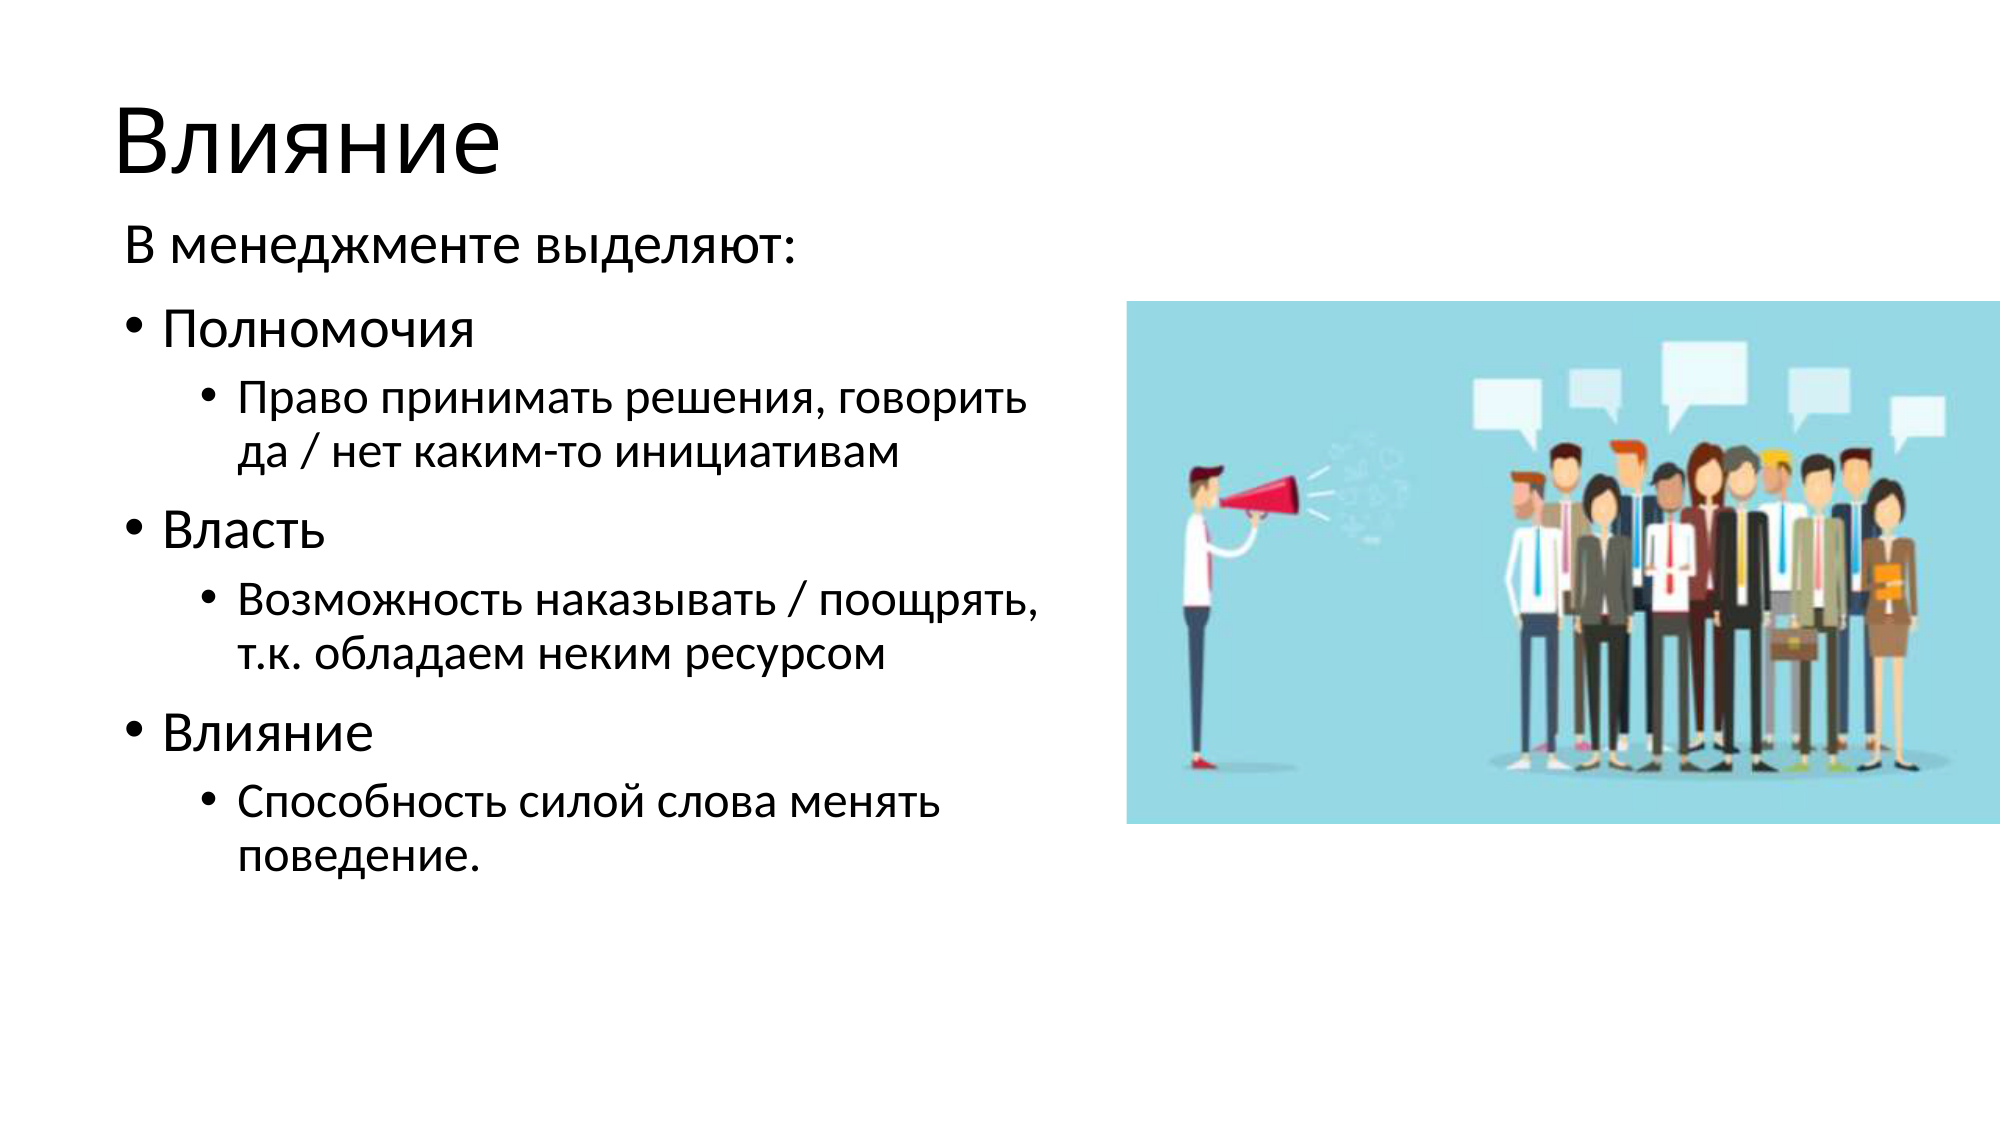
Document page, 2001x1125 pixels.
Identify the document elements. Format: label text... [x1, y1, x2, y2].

picture [1126, 301, 2000, 824]
list В менеджменте выделяют: Полномочия Право принимать решения, говорить да / нет каким-то инициативам Власть Возможность наказывать / поощрять, т.к. обладаем неким ресурсом Влияние Способность силой слова менять поведение. [109, 205, 1082, 1080]
title Влияние [109, 40, 1835, 231]
